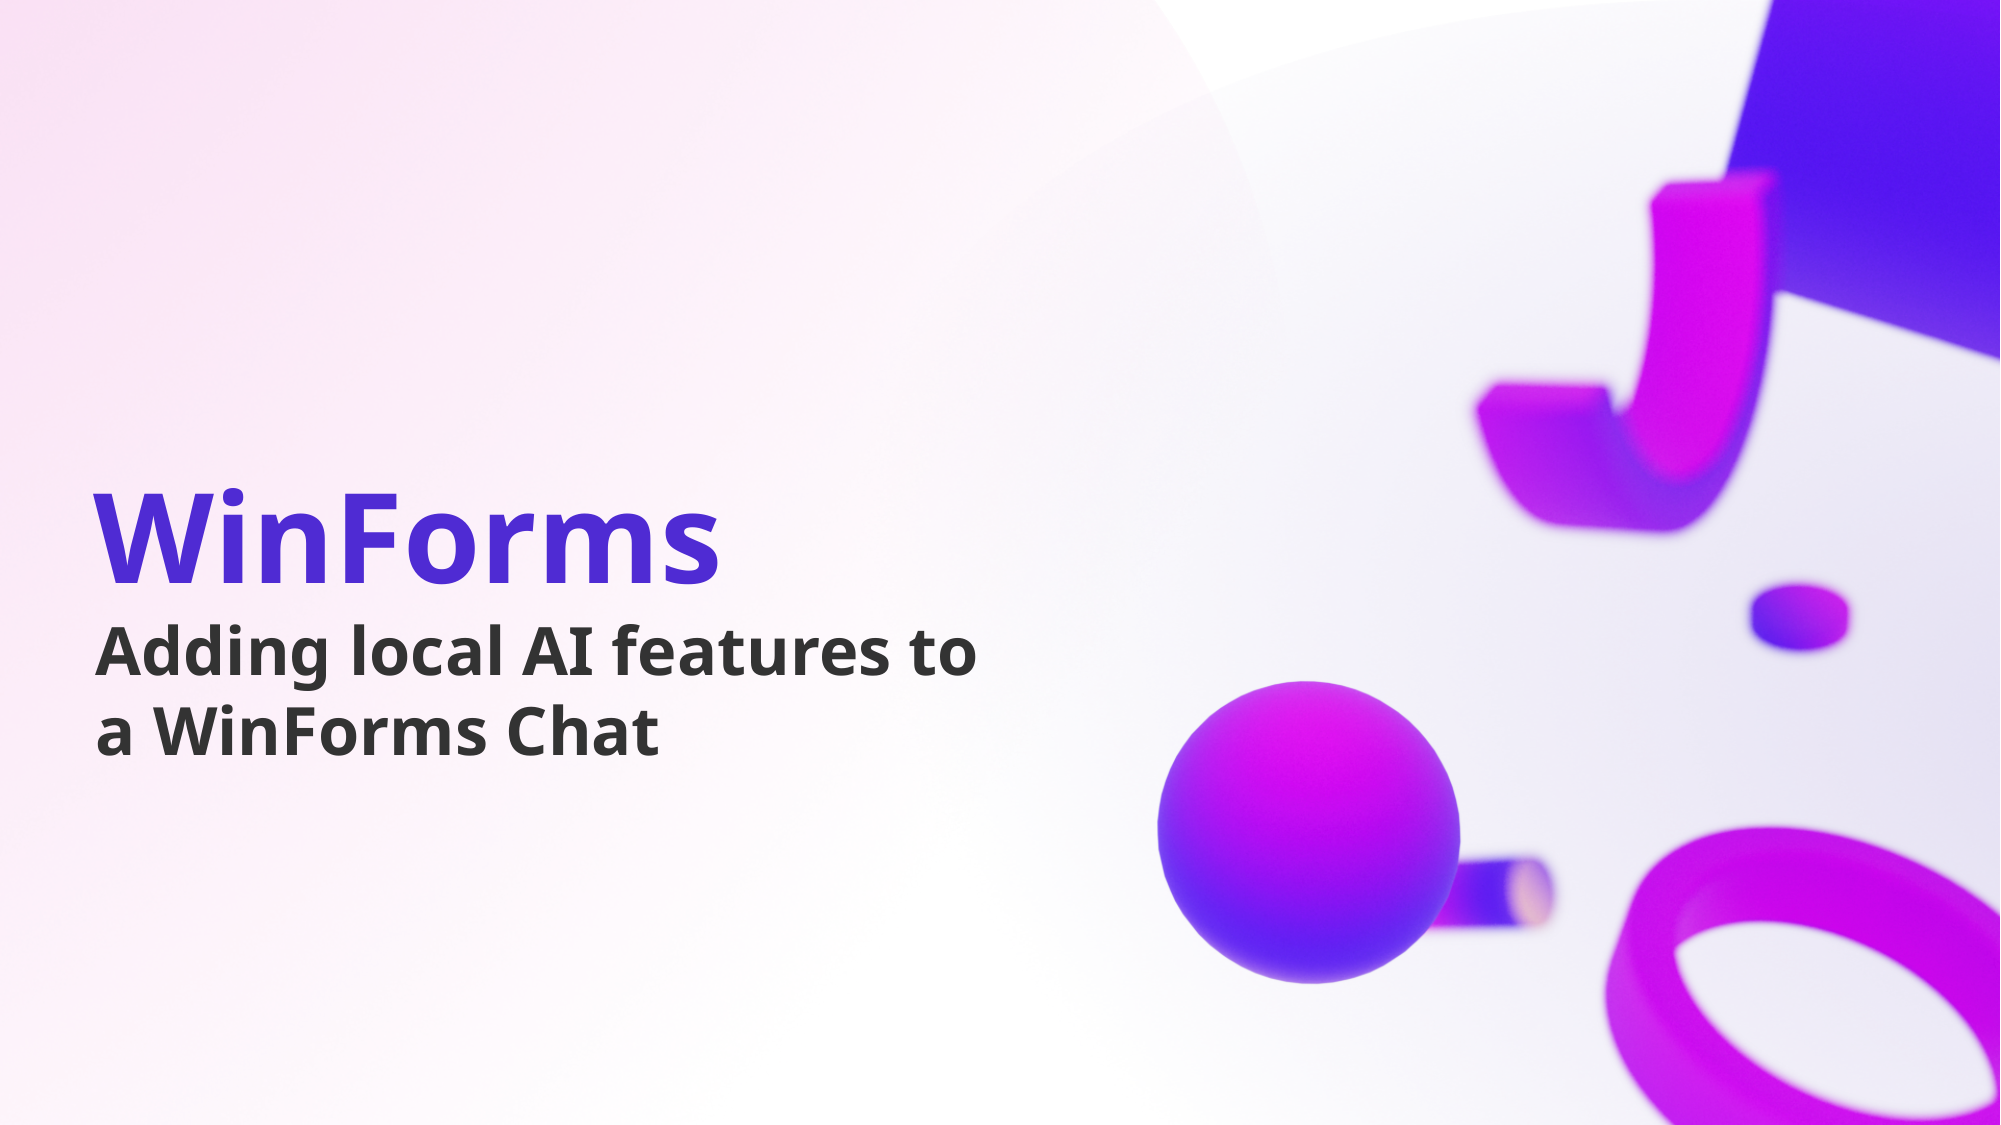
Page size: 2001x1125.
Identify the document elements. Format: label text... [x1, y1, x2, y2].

list Adding local AI features to a WinForms Chat [95, 609, 987, 771]
title WinForms [93, 479, 1014, 583]
picture [0, 0, 2000, 1125]
